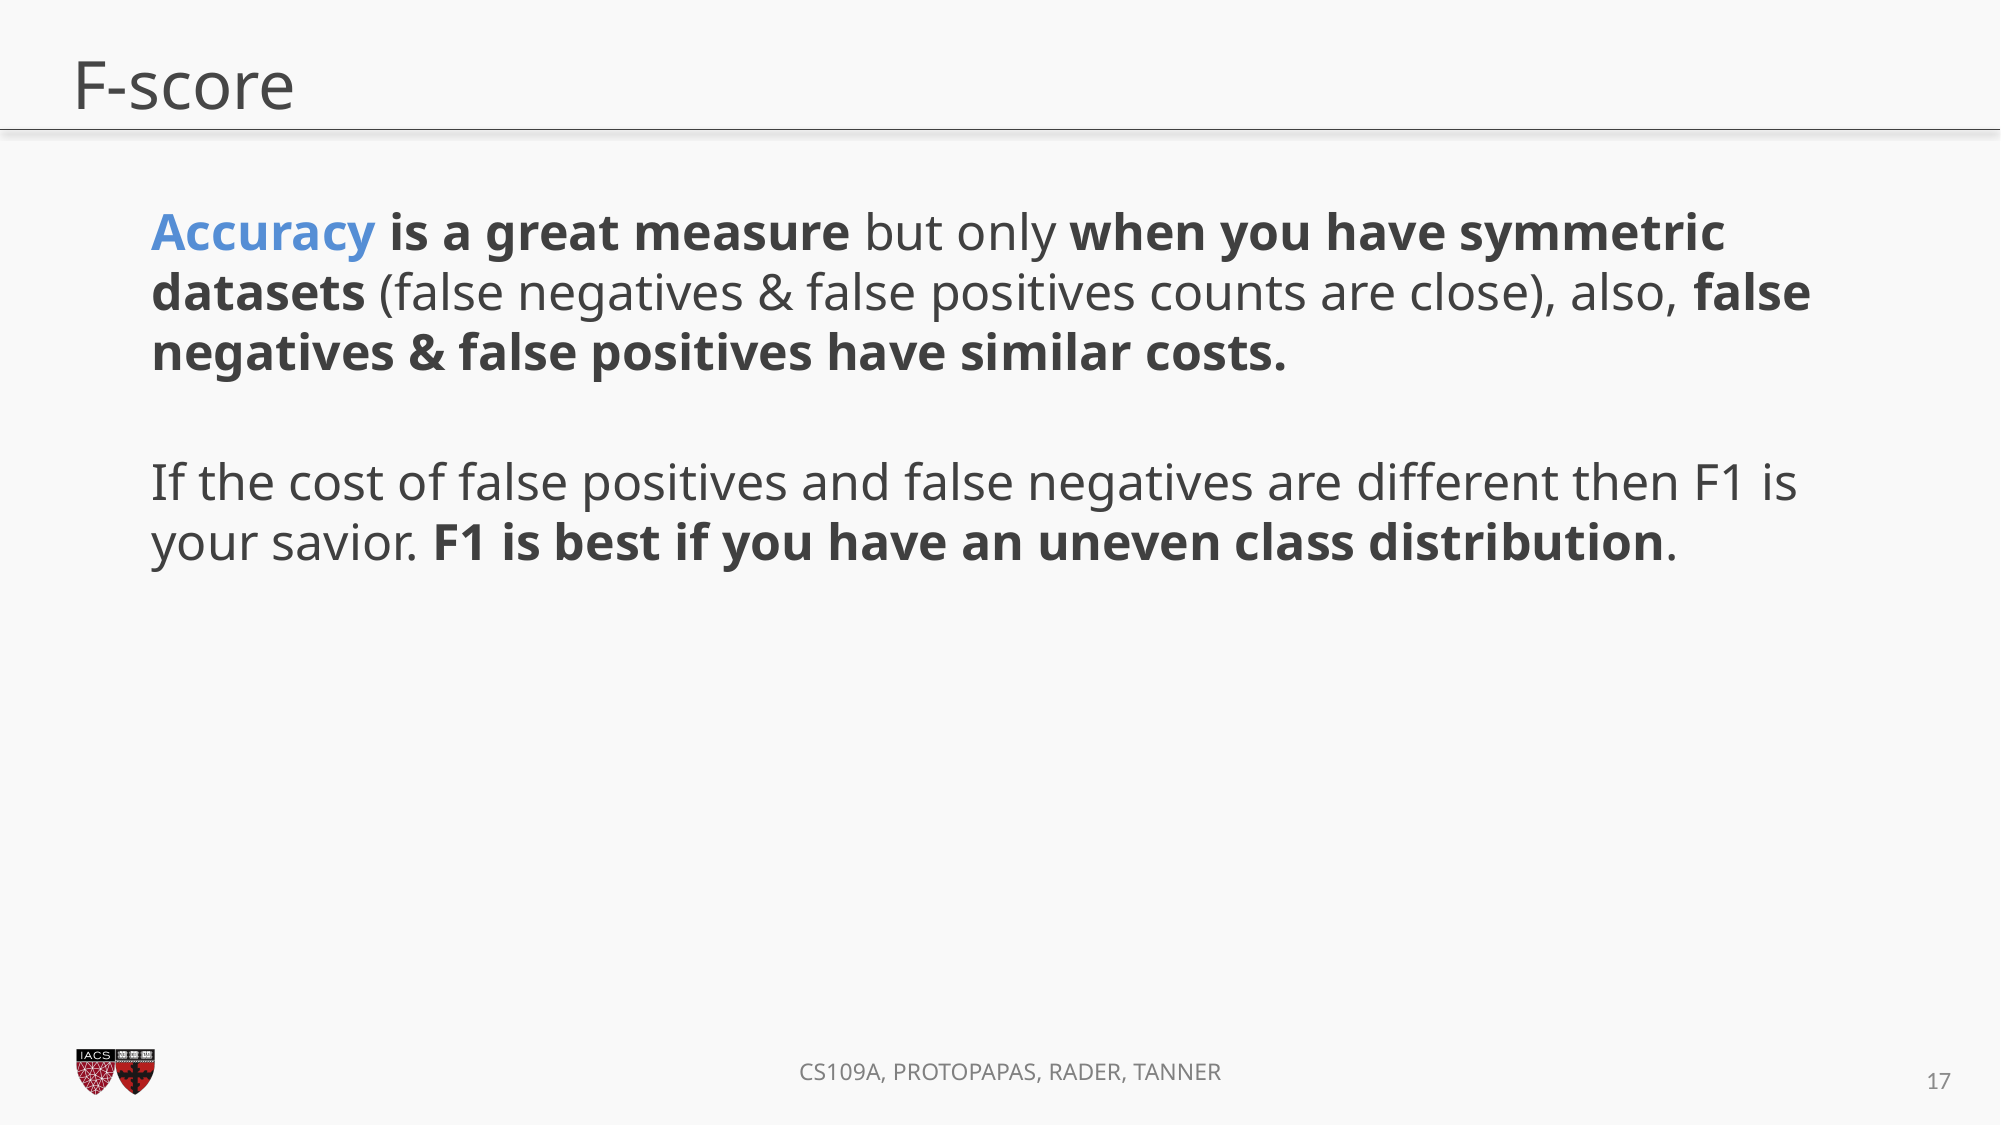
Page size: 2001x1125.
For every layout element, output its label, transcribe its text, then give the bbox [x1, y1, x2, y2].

picture [75, 1049, 155, 1095]
slide_number 17 [1500, 1050, 1967, 1110]
title F-score [57, 35, 1943, 162]
